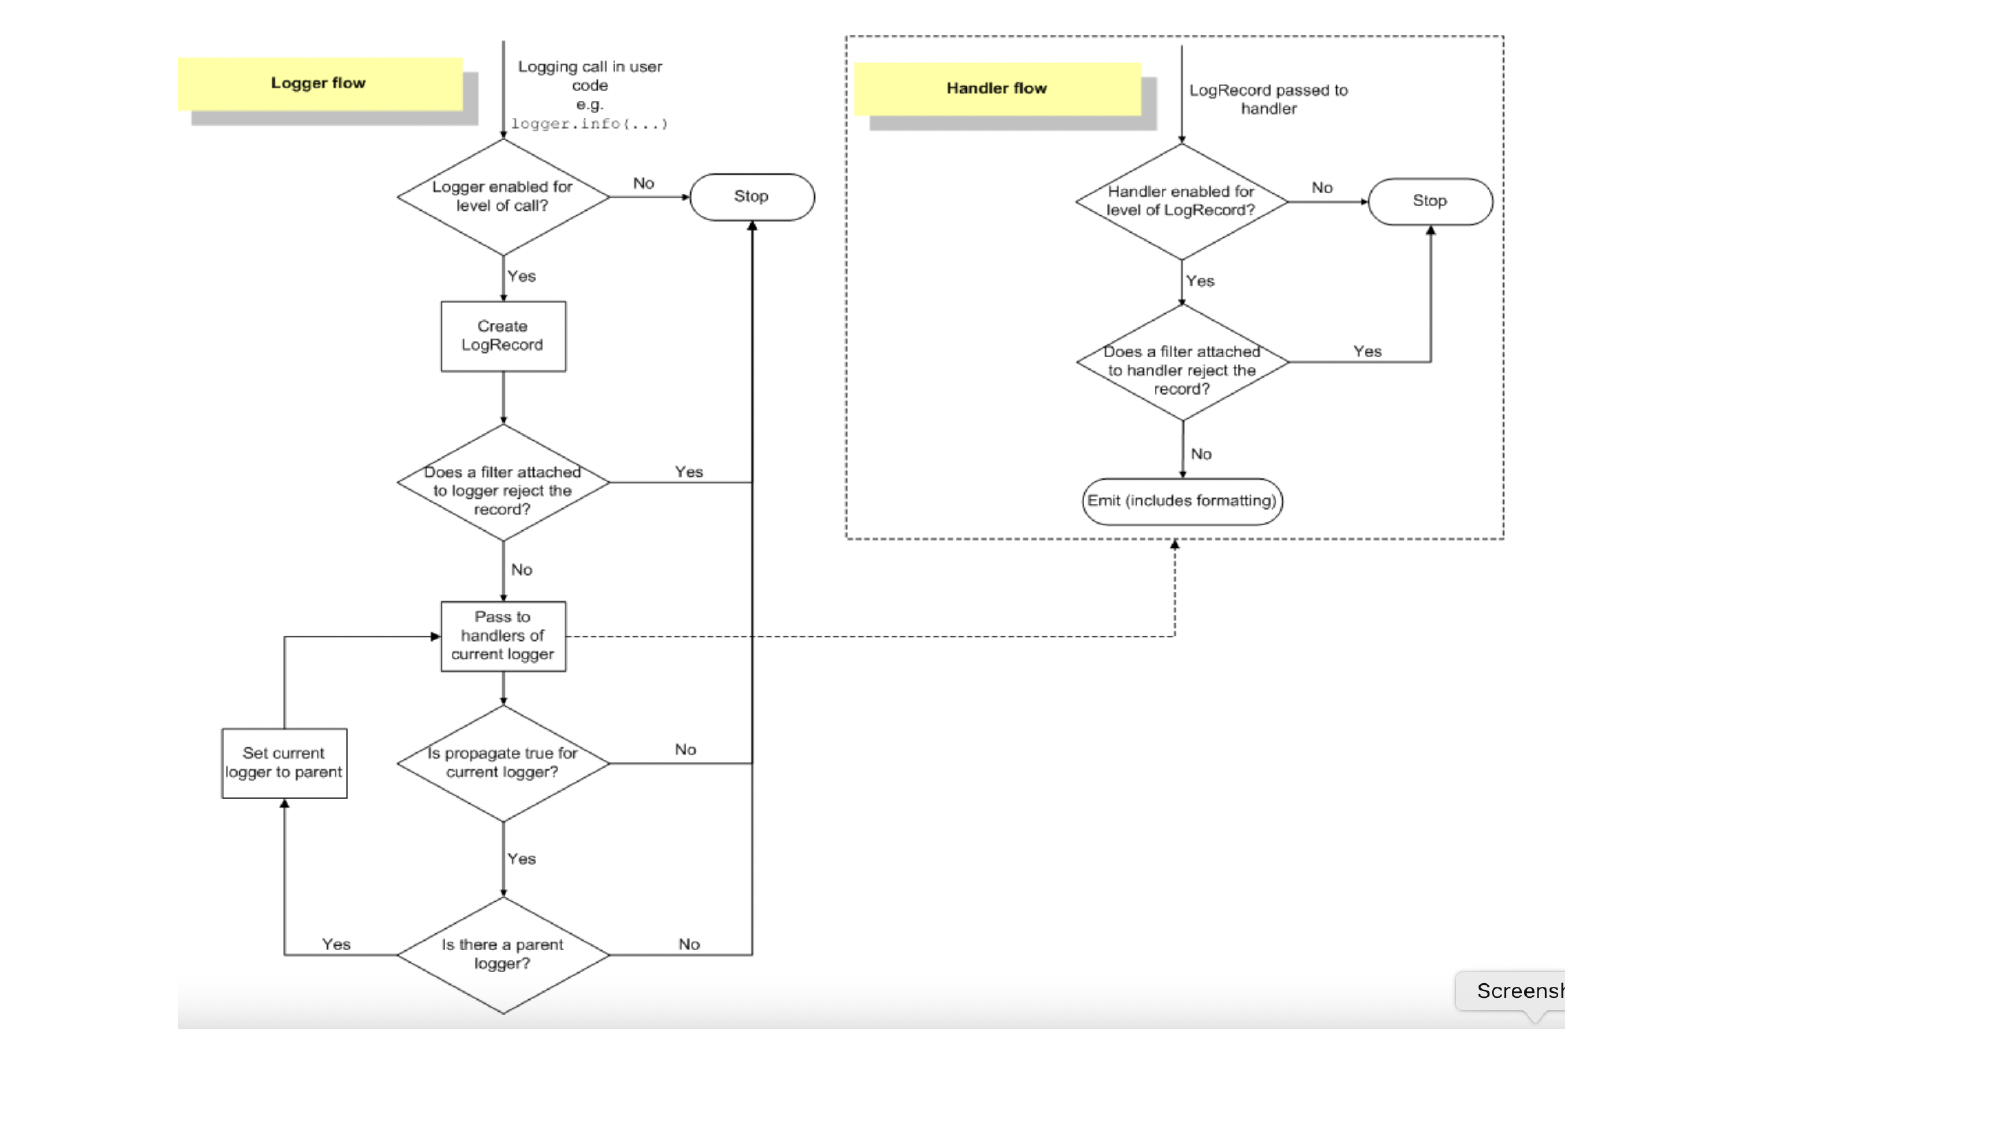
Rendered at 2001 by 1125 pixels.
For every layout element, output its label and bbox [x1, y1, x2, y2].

picture [178, 22, 1565, 1029]
